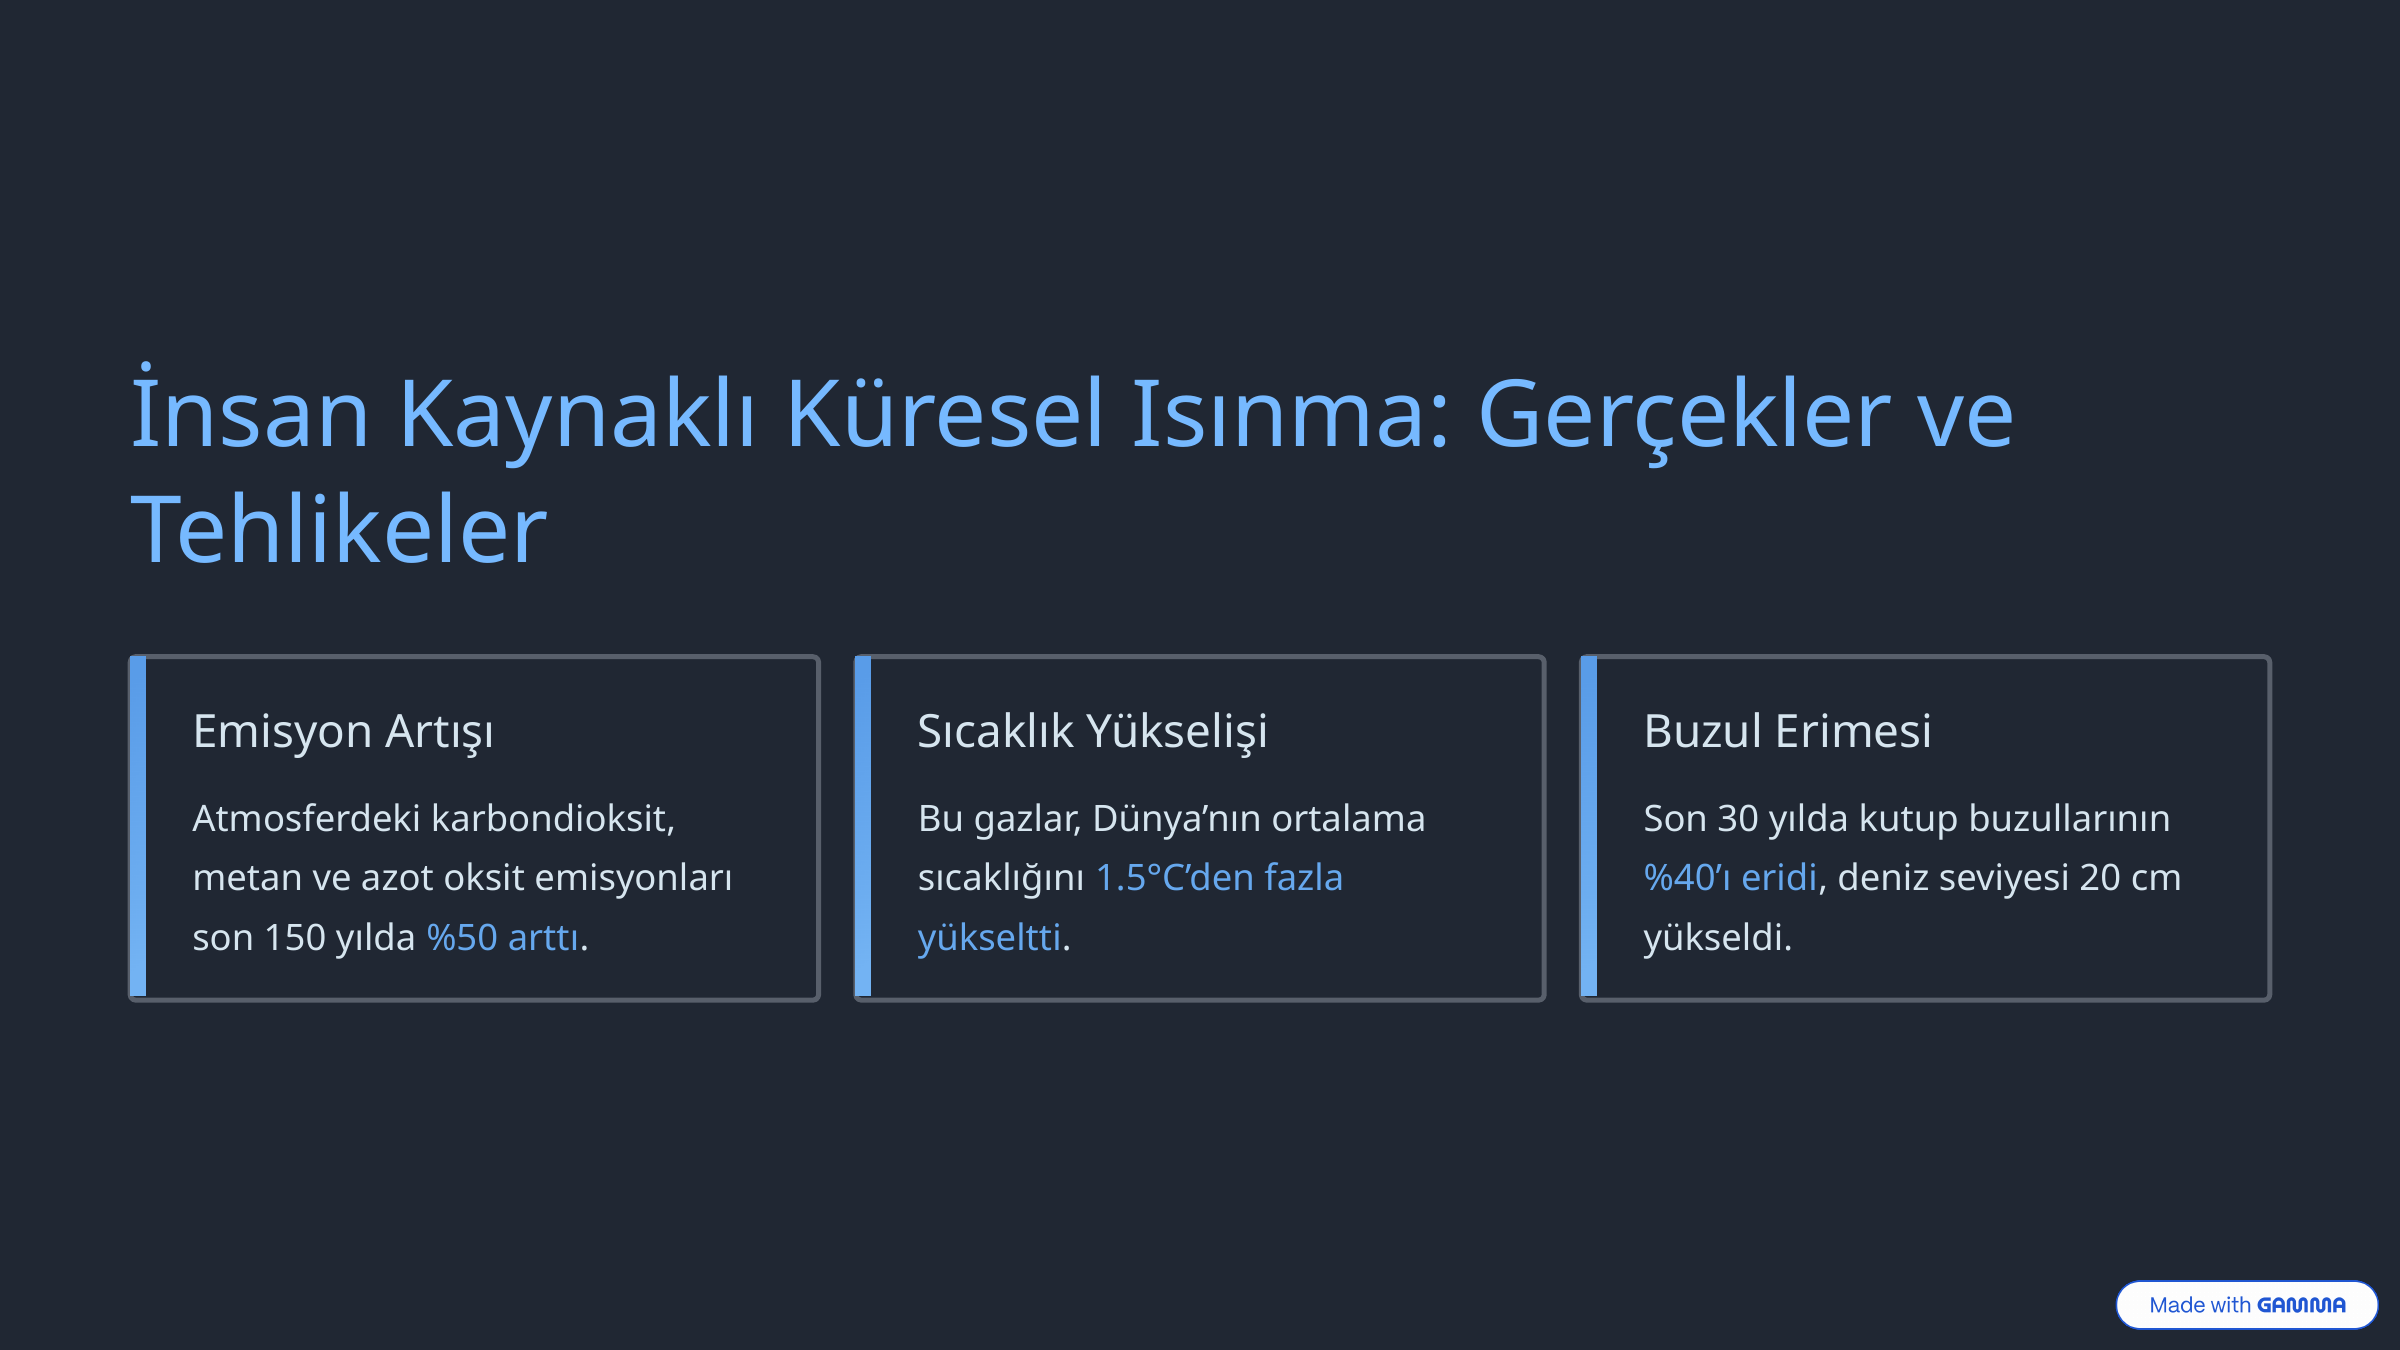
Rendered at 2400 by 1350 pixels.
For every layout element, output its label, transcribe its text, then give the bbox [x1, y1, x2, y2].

picture [855, 656, 876, 1001]
text_box Son 30 yılda kutup buzullarının %40’ı eridi, deniz seviyesi 20 cm yükseldi. [1643, 779, 2228, 958]
text_box Buzul Erimesi [1643, 698, 2109, 757]
text_box [876, 656, 1545, 1001]
text_box [1602, 656, 2270, 1001]
text_box Sıcaklık Yükselişi [917, 698, 1384, 757]
text_box Bu gazlar, Dünya’nın ortalama sıcaklığını 1.5°C’den fazla yükseltti. [917, 779, 1502, 899]
picture [2106, 1271, 2389, 1339]
text_box [151, 656, 819, 1001]
picture [1581, 656, 1602, 1001]
picture [130, 656, 151, 1001]
text_box Emisyon Artışı [192, 698, 658, 757]
text_box Atmosferdeki karbondioksit, metan ve azot oksit emisyonları son 150 yılda %50 arttı. [192, 779, 777, 958]
text_box İnsan Kaynaklı Küresel Isınma: Gerçekler ve Tehlikeler [130, 349, 2270, 583]
